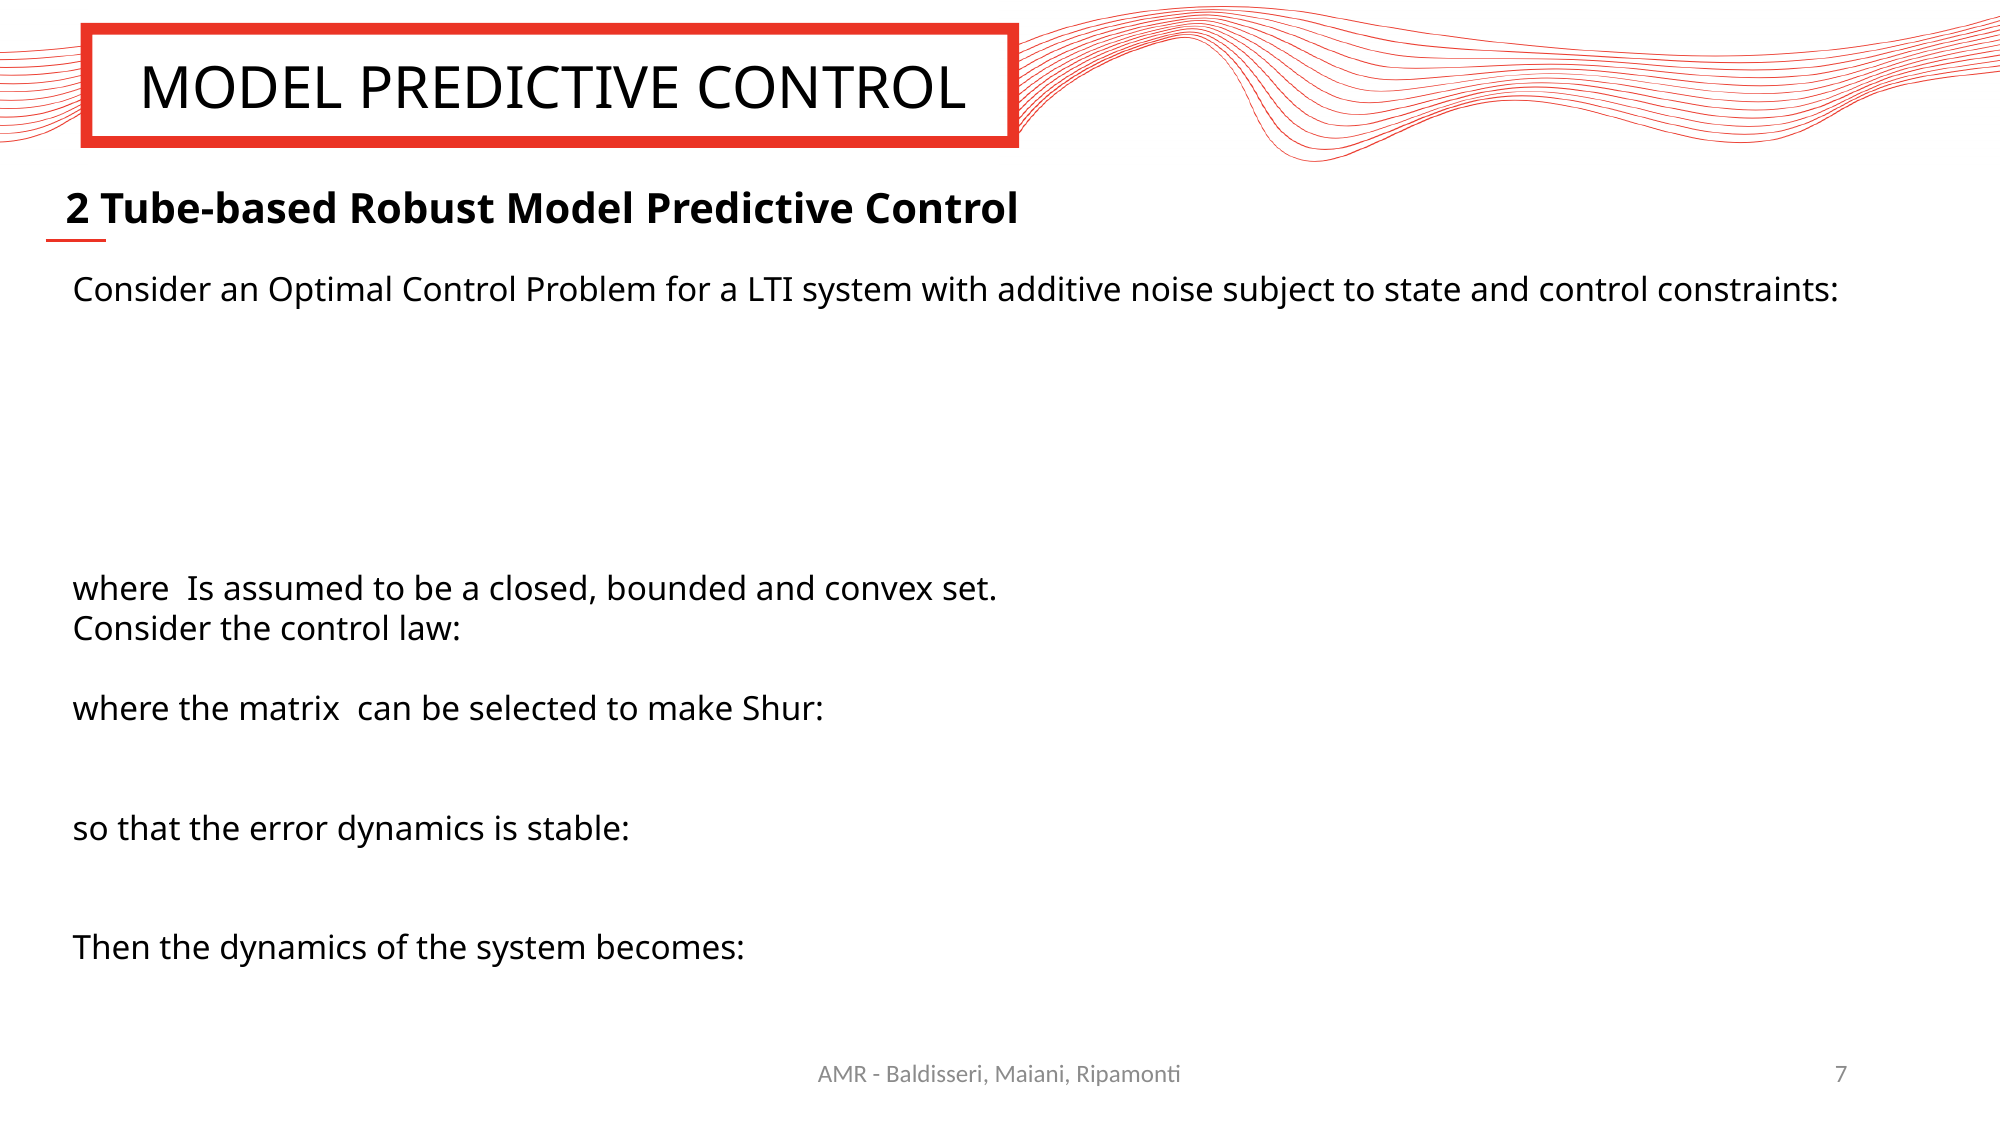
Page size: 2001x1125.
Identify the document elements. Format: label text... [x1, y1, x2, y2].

picture [999, 0, 2000, 165]
text_box MODEL PREDICTIVE CONTROL [88, 42, 999, 128]
slide_number 7 [1412, 1042, 1863, 1103]
picture [0, 0, 88, 165]
text_box 2 Tube-based Robust Model Predictive Control [50, 174, 1181, 240]
text_box [88, 22, 999, 42]
footer AMR - Baldisseri, Maiani, Ripamonti [662, 1042, 1338, 1103]
text_box [88, 128, 999, 149]
